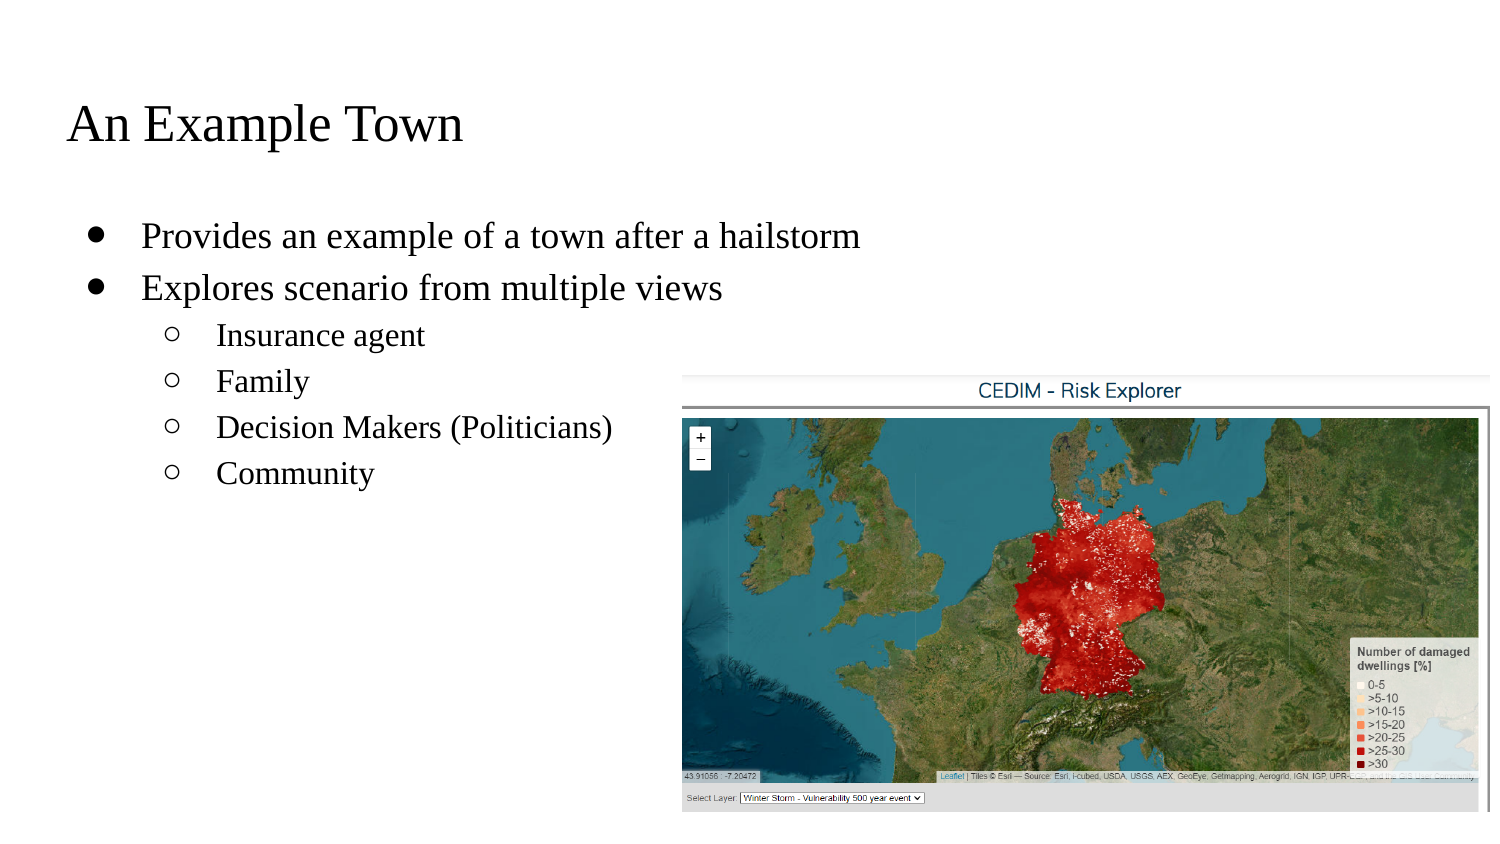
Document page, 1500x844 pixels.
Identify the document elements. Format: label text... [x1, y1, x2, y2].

title An Example Town [51, 72, 1449, 167]
picture [682, 375, 1490, 813]
picture [735, 679, 741, 687]
list Provides an example of a town after a hailstorm Explores scenario from multiple views Insurance agent Family Decision Makers (Politicians) Community [51, 189, 1449, 750]
